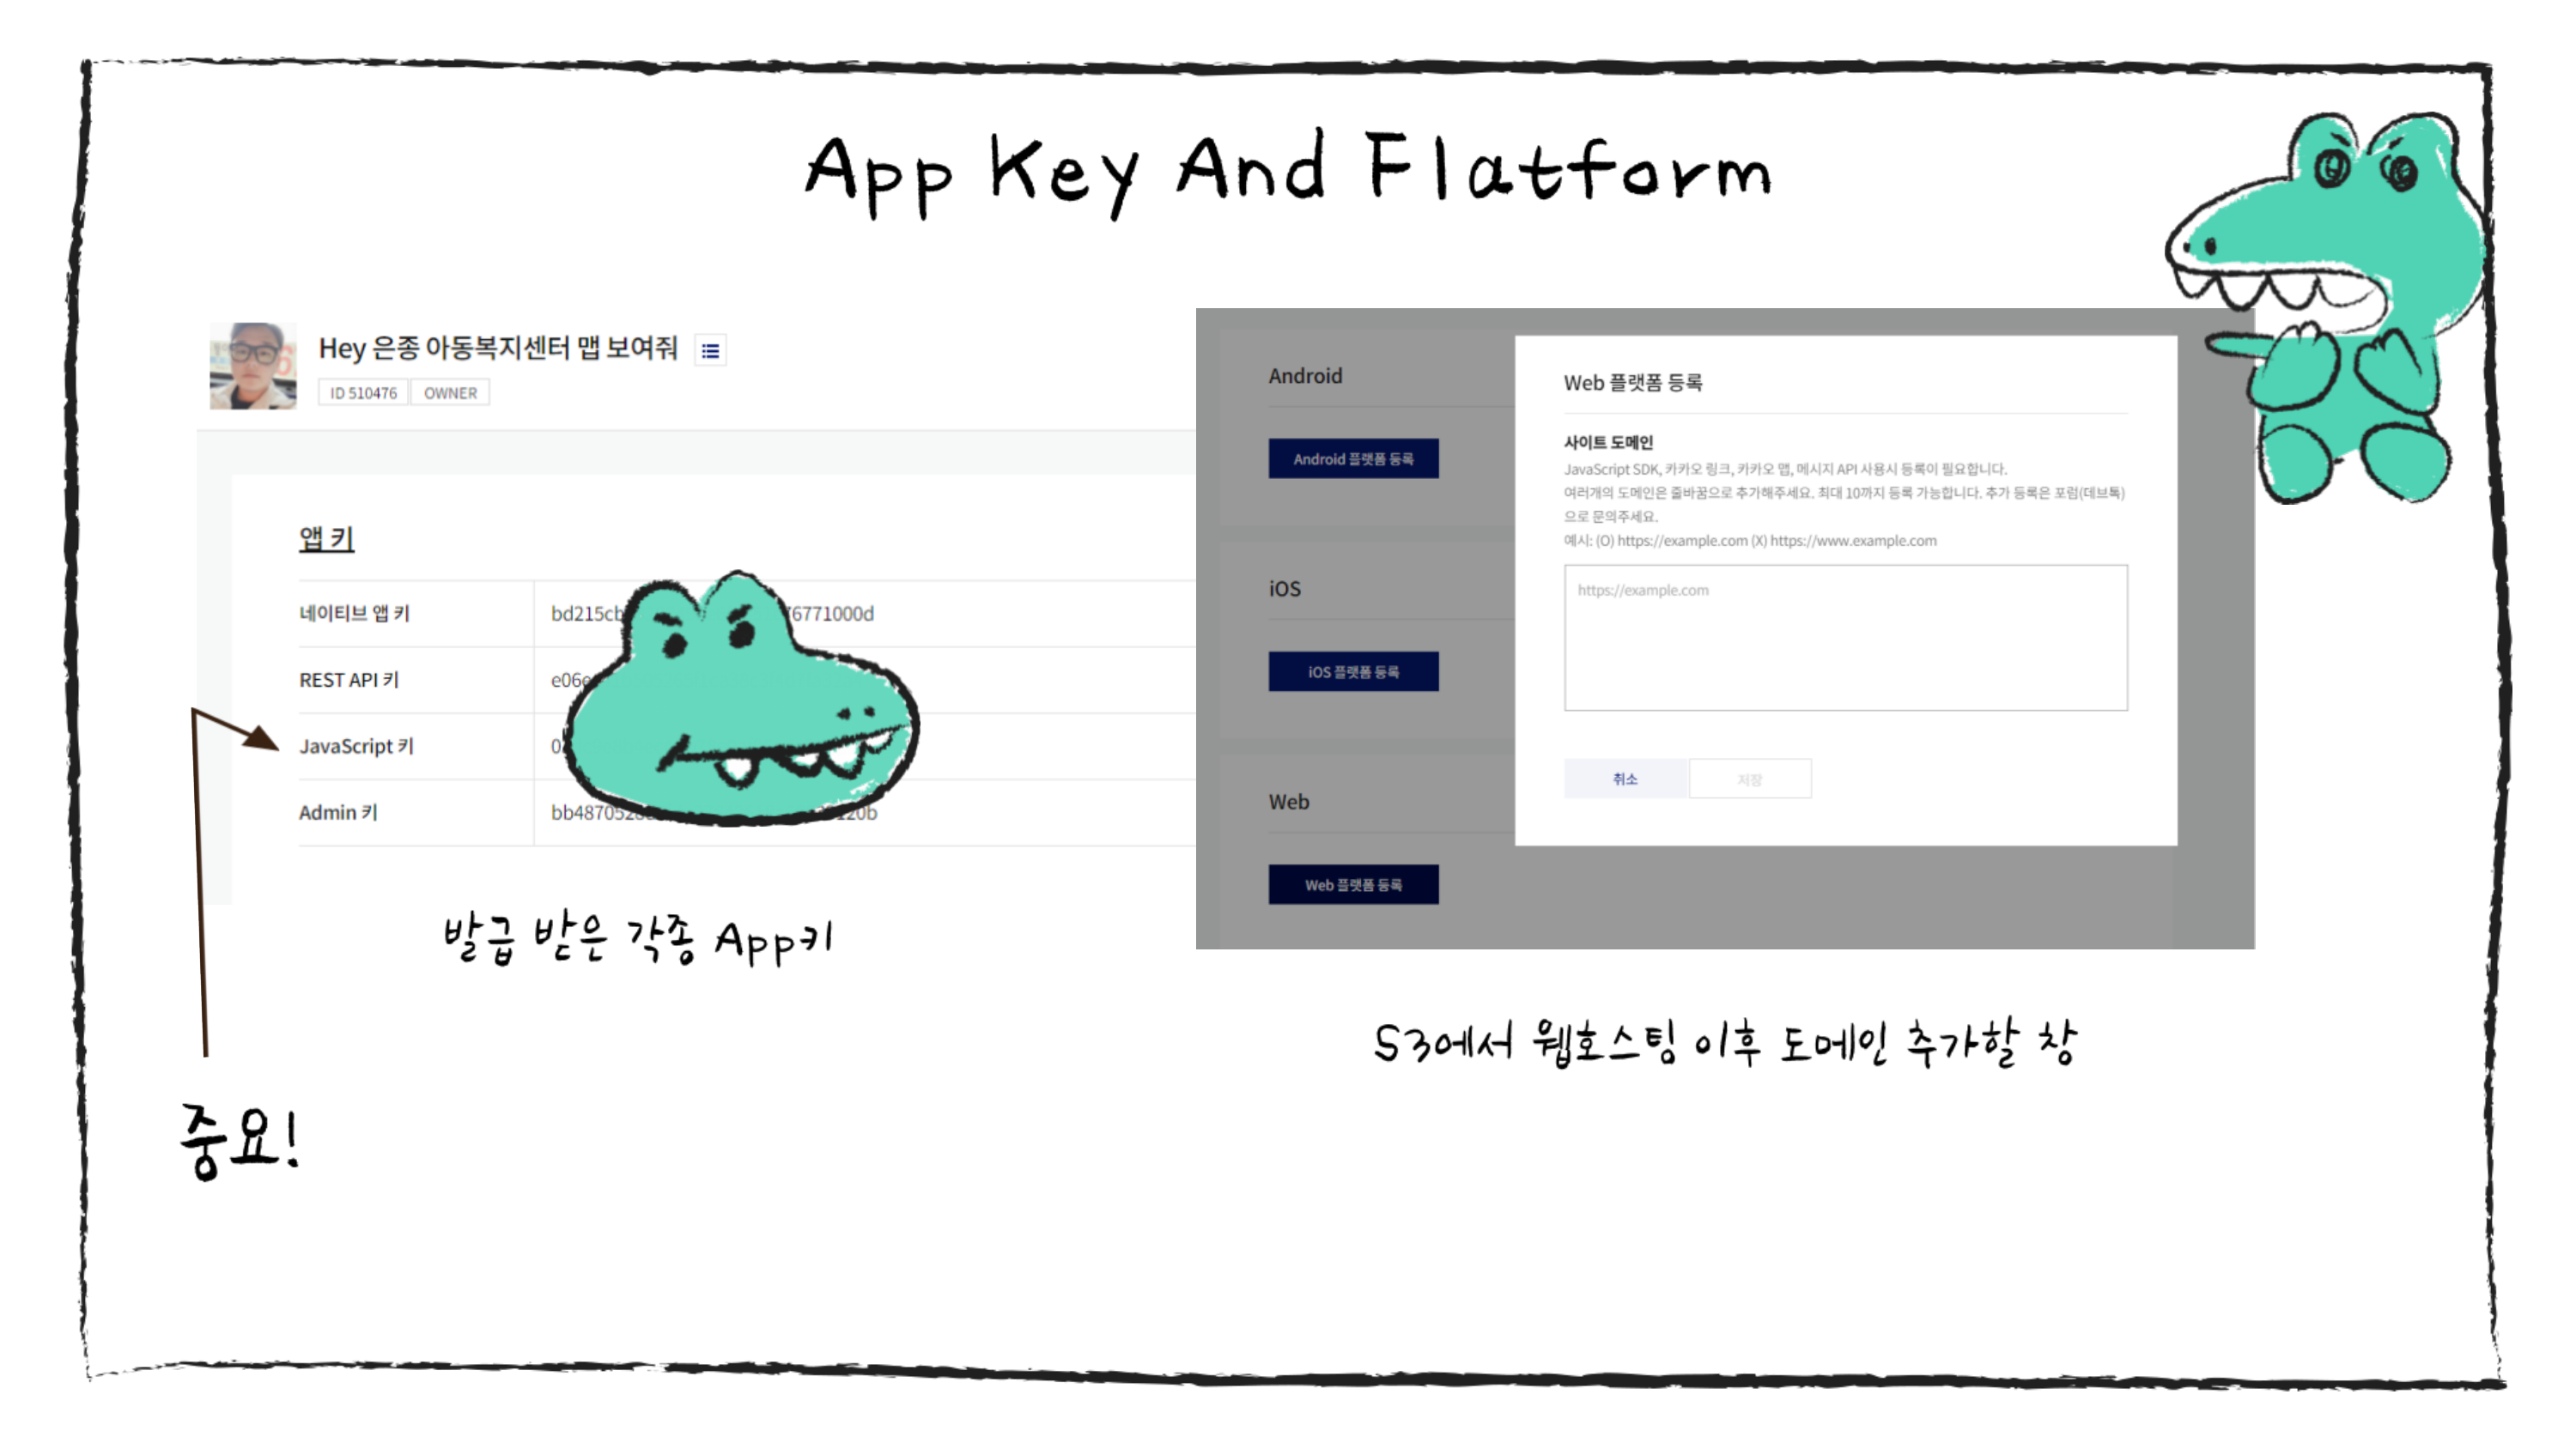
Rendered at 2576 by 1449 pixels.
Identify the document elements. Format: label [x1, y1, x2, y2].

text_box [63, 56, 2513, 1392]
text_box [1196, 307, 2256, 949]
text_box [561, 568, 920, 828]
text_box [197, 307, 1195, 905]
picture [764, 80, 1821, 268]
picture [80, 1066, 349, 1222]
picture [191, 905, 865, 992]
text_box [2165, 112, 2494, 505]
picture [1279, 997, 2109, 1094]
text_box [64, 837, 416, 925]
